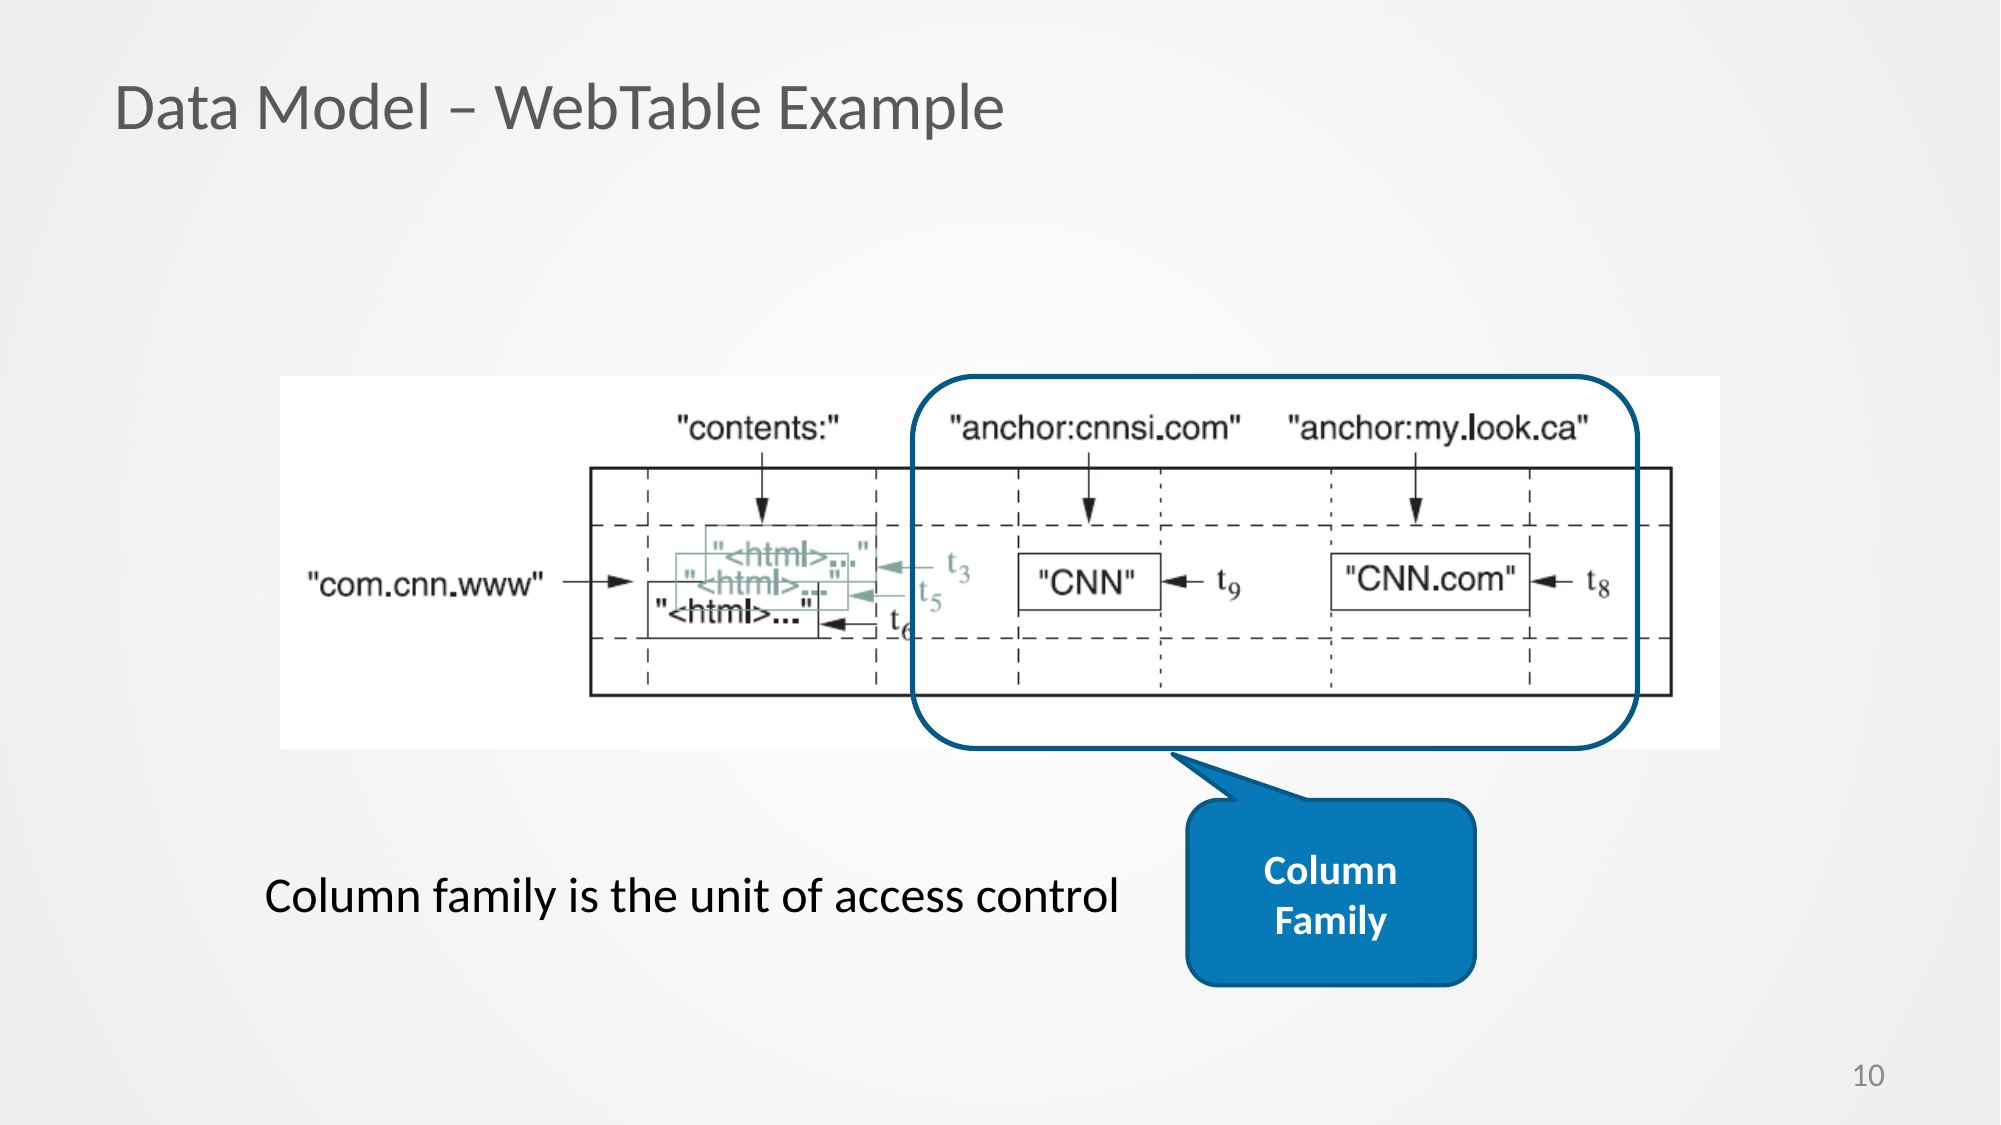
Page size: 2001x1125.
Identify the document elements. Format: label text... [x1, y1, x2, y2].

text_box Column Family [1174, 758, 1477, 988]
title Data Model – WebTable Example [99, 45, 1900, 162]
slide_number 10 [1433, 1042, 1900, 1103]
text_box Column family is the unit of access control [249, 854, 1475, 930]
picture [280, 376, 1720, 749]
